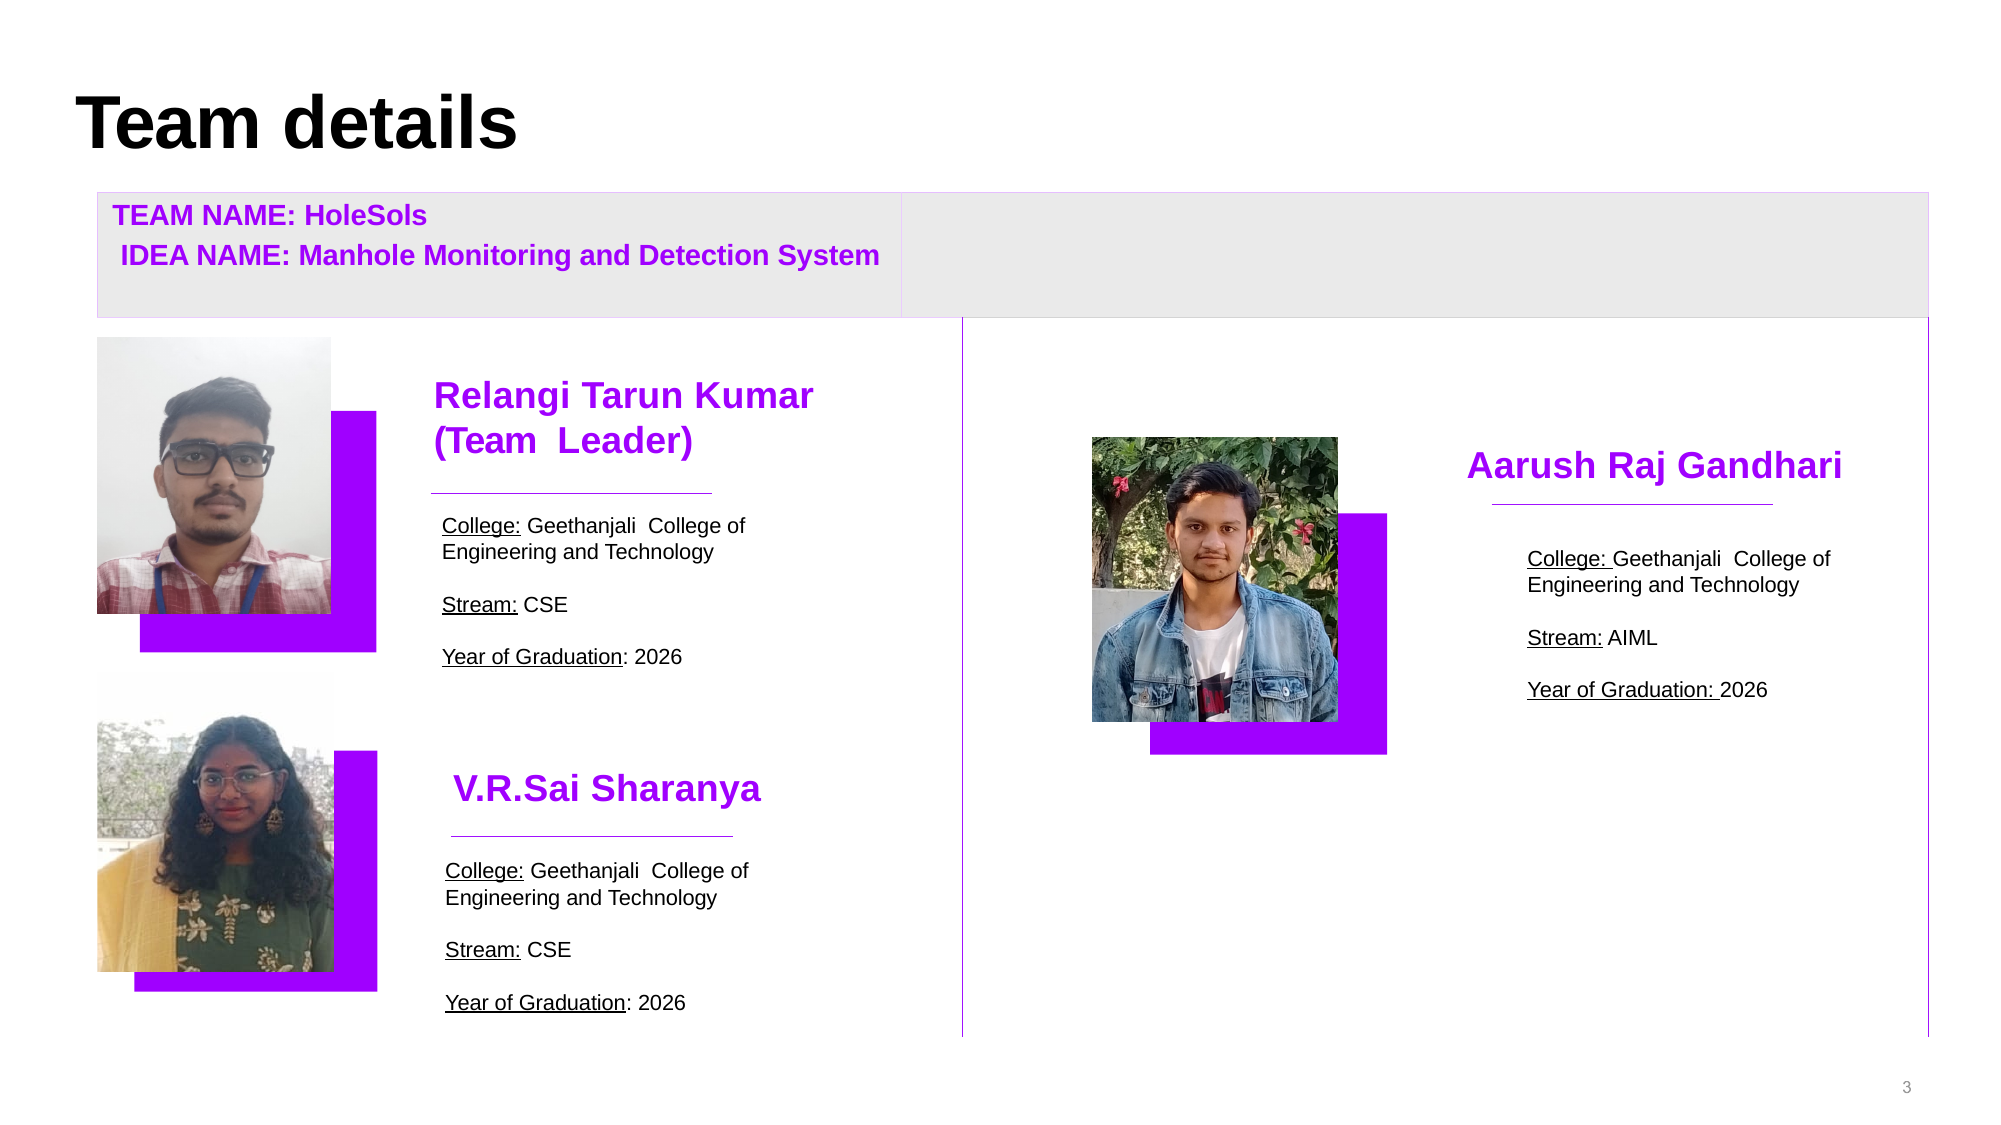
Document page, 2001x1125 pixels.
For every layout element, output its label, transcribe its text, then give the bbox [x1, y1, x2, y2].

picture [96, 672, 335, 972]
table_header [902, 193, 1928, 317]
picture [1092, 437, 1339, 723]
text_box College: Geethanjali College of Engineering and Technology Stream: AIML Year of Graduation: 2026 [1512, 537, 1875, 710]
text_box [419, 497, 800, 563]
text_box College: Geethanjali College of Engineering and Technology Stream: CSE Year of Graduation: 2026 [427, 504, 790, 677]
title Team details [73, 71, 527, 262]
text_box Relangi Tarun Kumar (Team Leader) [419, 363, 927, 604]
table_cell Photo V.V [97, 318, 962, 1037]
text_box V.R.Sai Sharanya [438, 757, 801, 817]
text_box [134, 750, 378, 992]
text_box [1903, 1081, 1911, 1094]
text_box College: Geethanjali College of Engineering and Technology Stream: CSE Year of Graduation: 2026 [430, 849, 793, 1022]
picture [97, 337, 331, 615]
table_header TEAM NAME: HoleSols IDEA NAME: Manhole Monitoring and Detection System [98, 193, 901, 317]
table_cell Aarush Raj Gandhari [963, 318, 1928, 1037]
